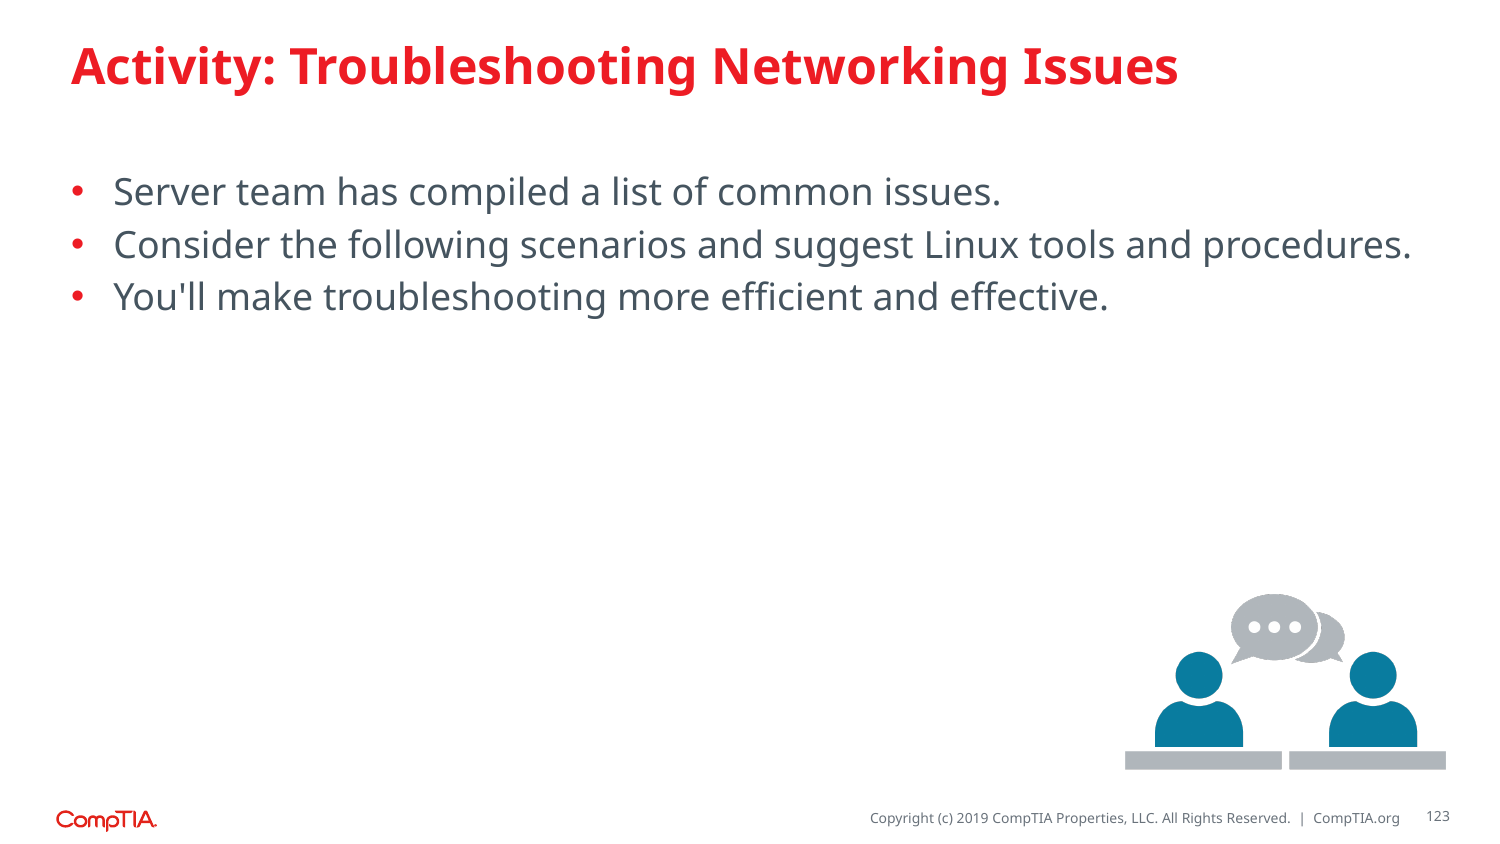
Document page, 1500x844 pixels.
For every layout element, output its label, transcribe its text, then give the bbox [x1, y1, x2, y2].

title Activity: Troubleshooting Networking Issues [56, 12, 1350, 117]
slide_number 123 [1407, 800, 1450, 835]
picture [1124, 593, 1446, 770]
list Server team has compiled a list of common issues. Consider the following scenarios and suggest Linux tools and procedures. You'll make troubleshooting more efficient and effective. [56, 160, 1444, 768]
